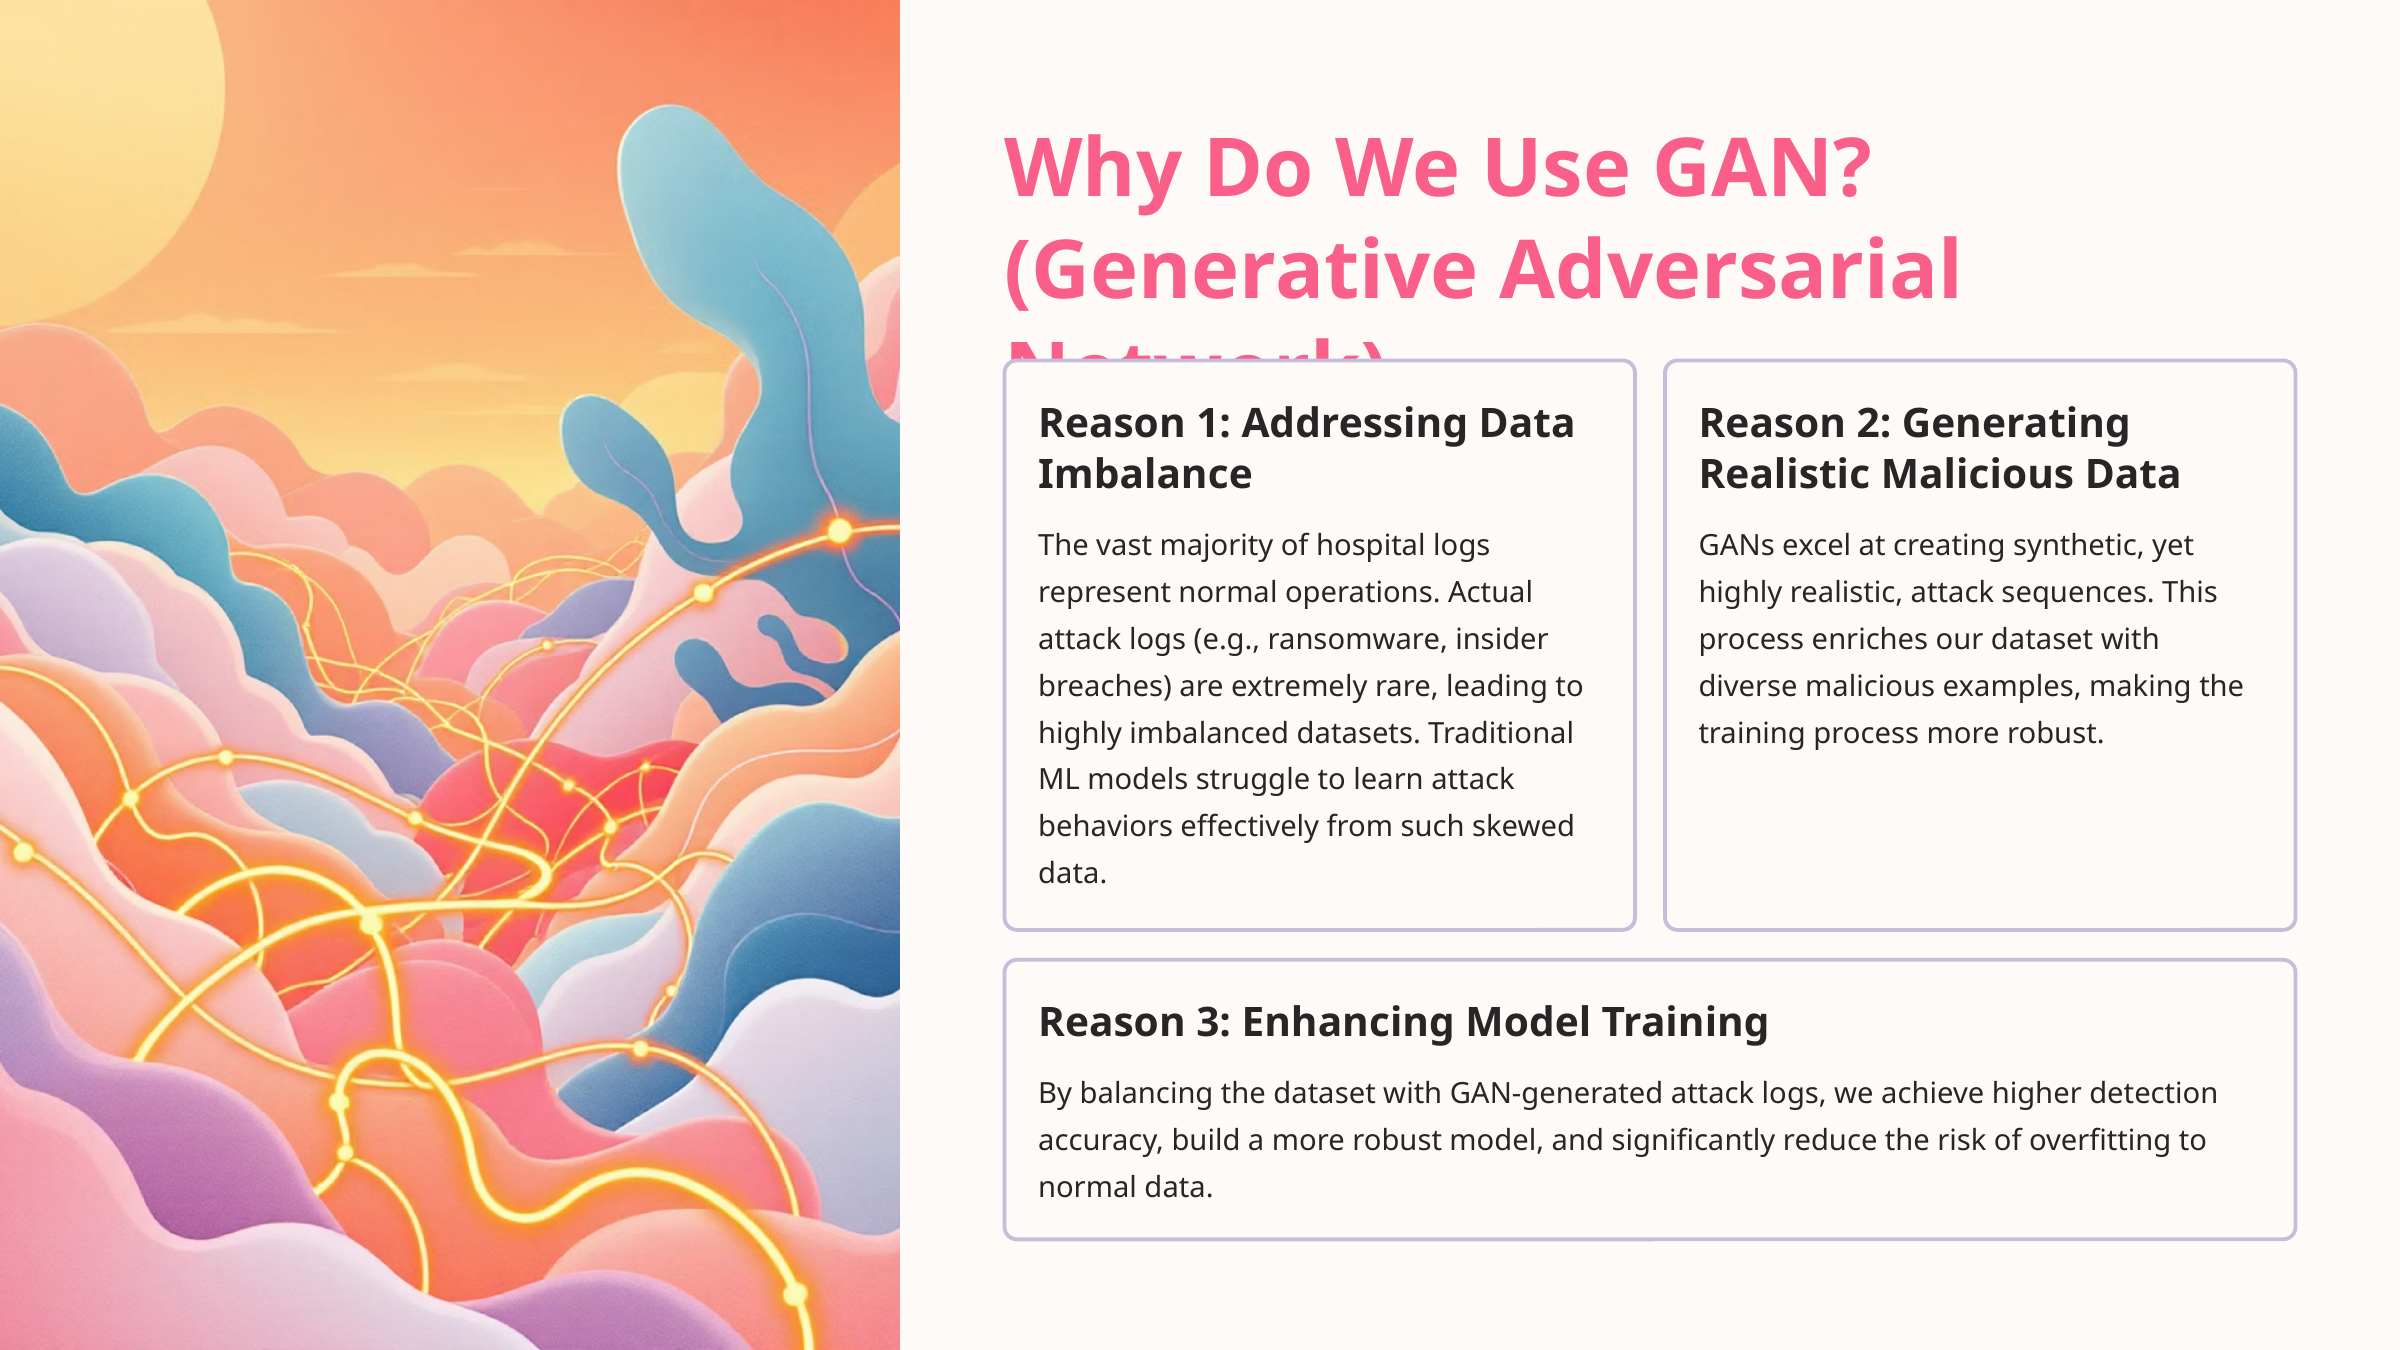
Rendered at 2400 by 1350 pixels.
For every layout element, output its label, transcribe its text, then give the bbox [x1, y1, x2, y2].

text_box Reason 3: Enhancing Model Training [1038, 993, 1730, 1045]
picture [0, 0, 900, 1350]
text_box [1664, 360, 2296, 930]
text_box Reason 1: Addressing Data Imbalance [1038, 394, 1602, 497]
text_box [1004, 959, 2296, 1240]
text_box By balancing the dataset with GAN-generated attack logs, we achieve higher detection accuracy, build a more robust model, and significantly reduce the risk of overfitting to normal data. [1038, 1062, 2262, 1206]
text_box The vast majority of hospital logs represent normal operations. Actual attack logs (e.g., ransomware, insider breaches) are extremely rare, leading to highly imbalanced datasets. Traditional ML models struggle to learn attack behaviors effectively from such skewed data. [1038, 514, 1602, 897]
text_box Reason 2: Generating Realistic Malicious Data [1698, 394, 2262, 497]
text_box GANs excel at creating synthetic, yet highly realistic, attack sequences. This process enriches our dataset with diverse malicious examples, making the training process more robust. [1698, 514, 2262, 754]
text_box Why Do We Use GAN? (Generative Adversarial Network) [1004, 110, 2296, 316]
text_box [1004, 360, 1636, 930]
